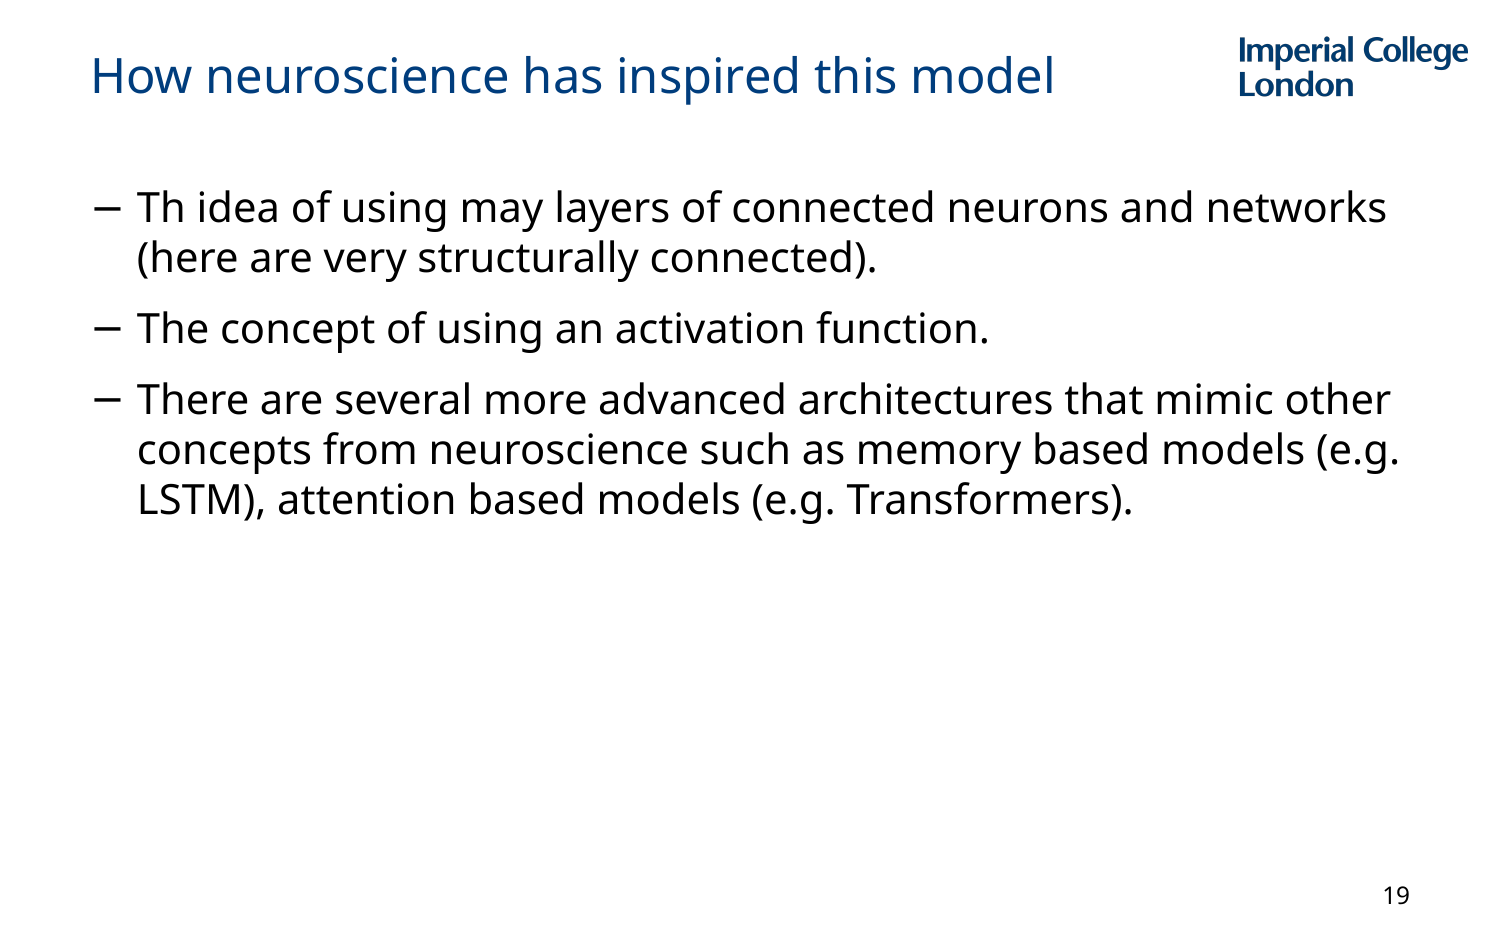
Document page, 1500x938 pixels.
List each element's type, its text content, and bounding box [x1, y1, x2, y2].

list Th idea of using may layers of connected neurons and networks (here are very structurally connected). The concept of using an activation function. There are several more advanced architectures that mimic other concepts from neuroscience such as memory based models (e.g. LSTM), attention based models (e.g. Transformers). [75, 173, 1425, 853]
title How neuroscience has inspired this model [75, 0, 1425, 153]
slide_number 19 [1074, 872, 1426, 920]
picture [1425, 18, 1486, 114]
